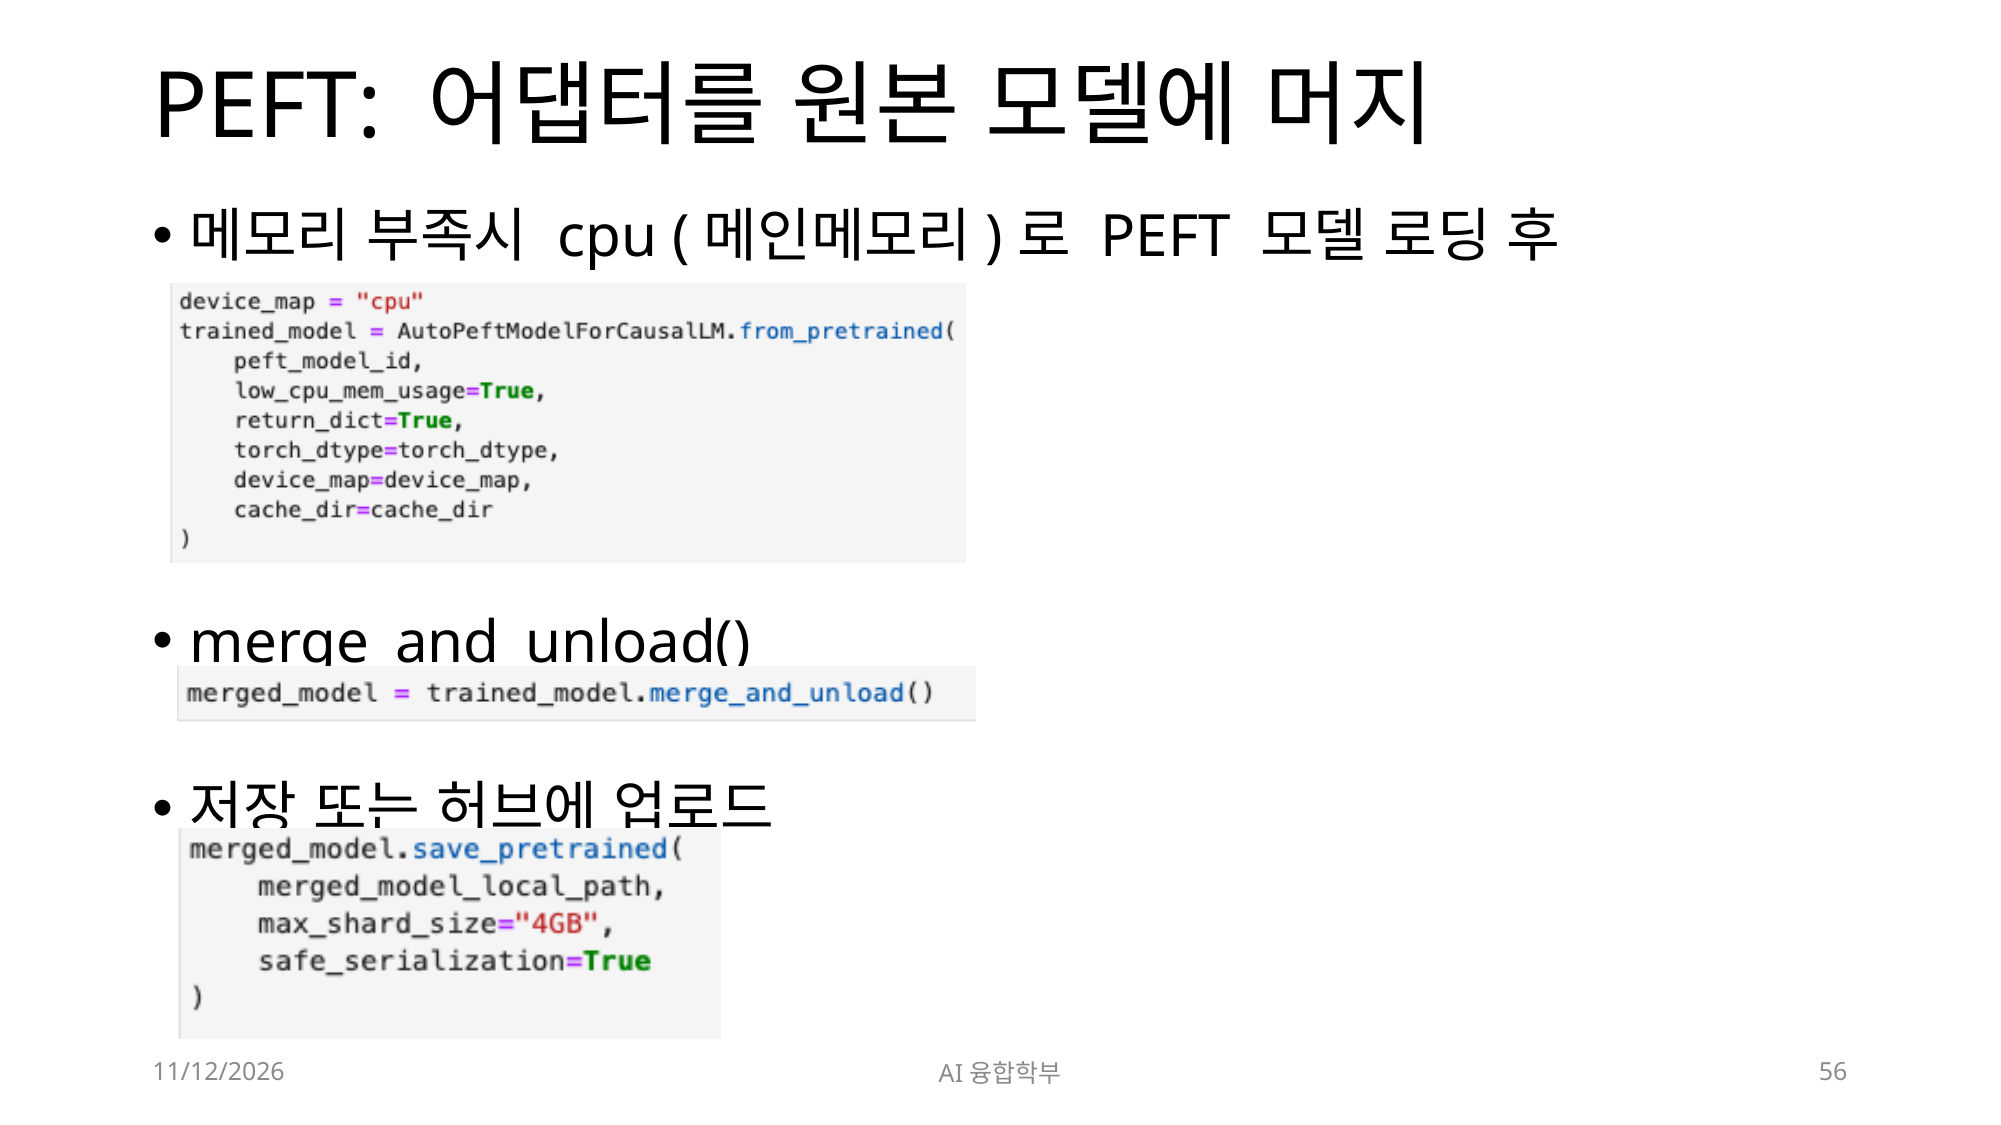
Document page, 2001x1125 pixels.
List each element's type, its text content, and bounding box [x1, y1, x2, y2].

footer AI융합학부 [662, 1042, 1338, 1103]
slide_number 56 [1412, 1042, 1863, 1103]
list 메모리 부족시 cpu (메인메모리)로 PEFT 모델 로딩 후 merge_and_unload() 저장 또는 허브에 업로드 [137, 199, 1863, 1014]
slide_number 2024. 7. 10. [137, 1042, 588, 1103]
picture [177, 828, 721, 1039]
picture [177, 666, 976, 724]
picture [168, 283, 966, 563]
title PEFT: 어댑터를 원본 모델에 머지 [137, 31, 1863, 186]
